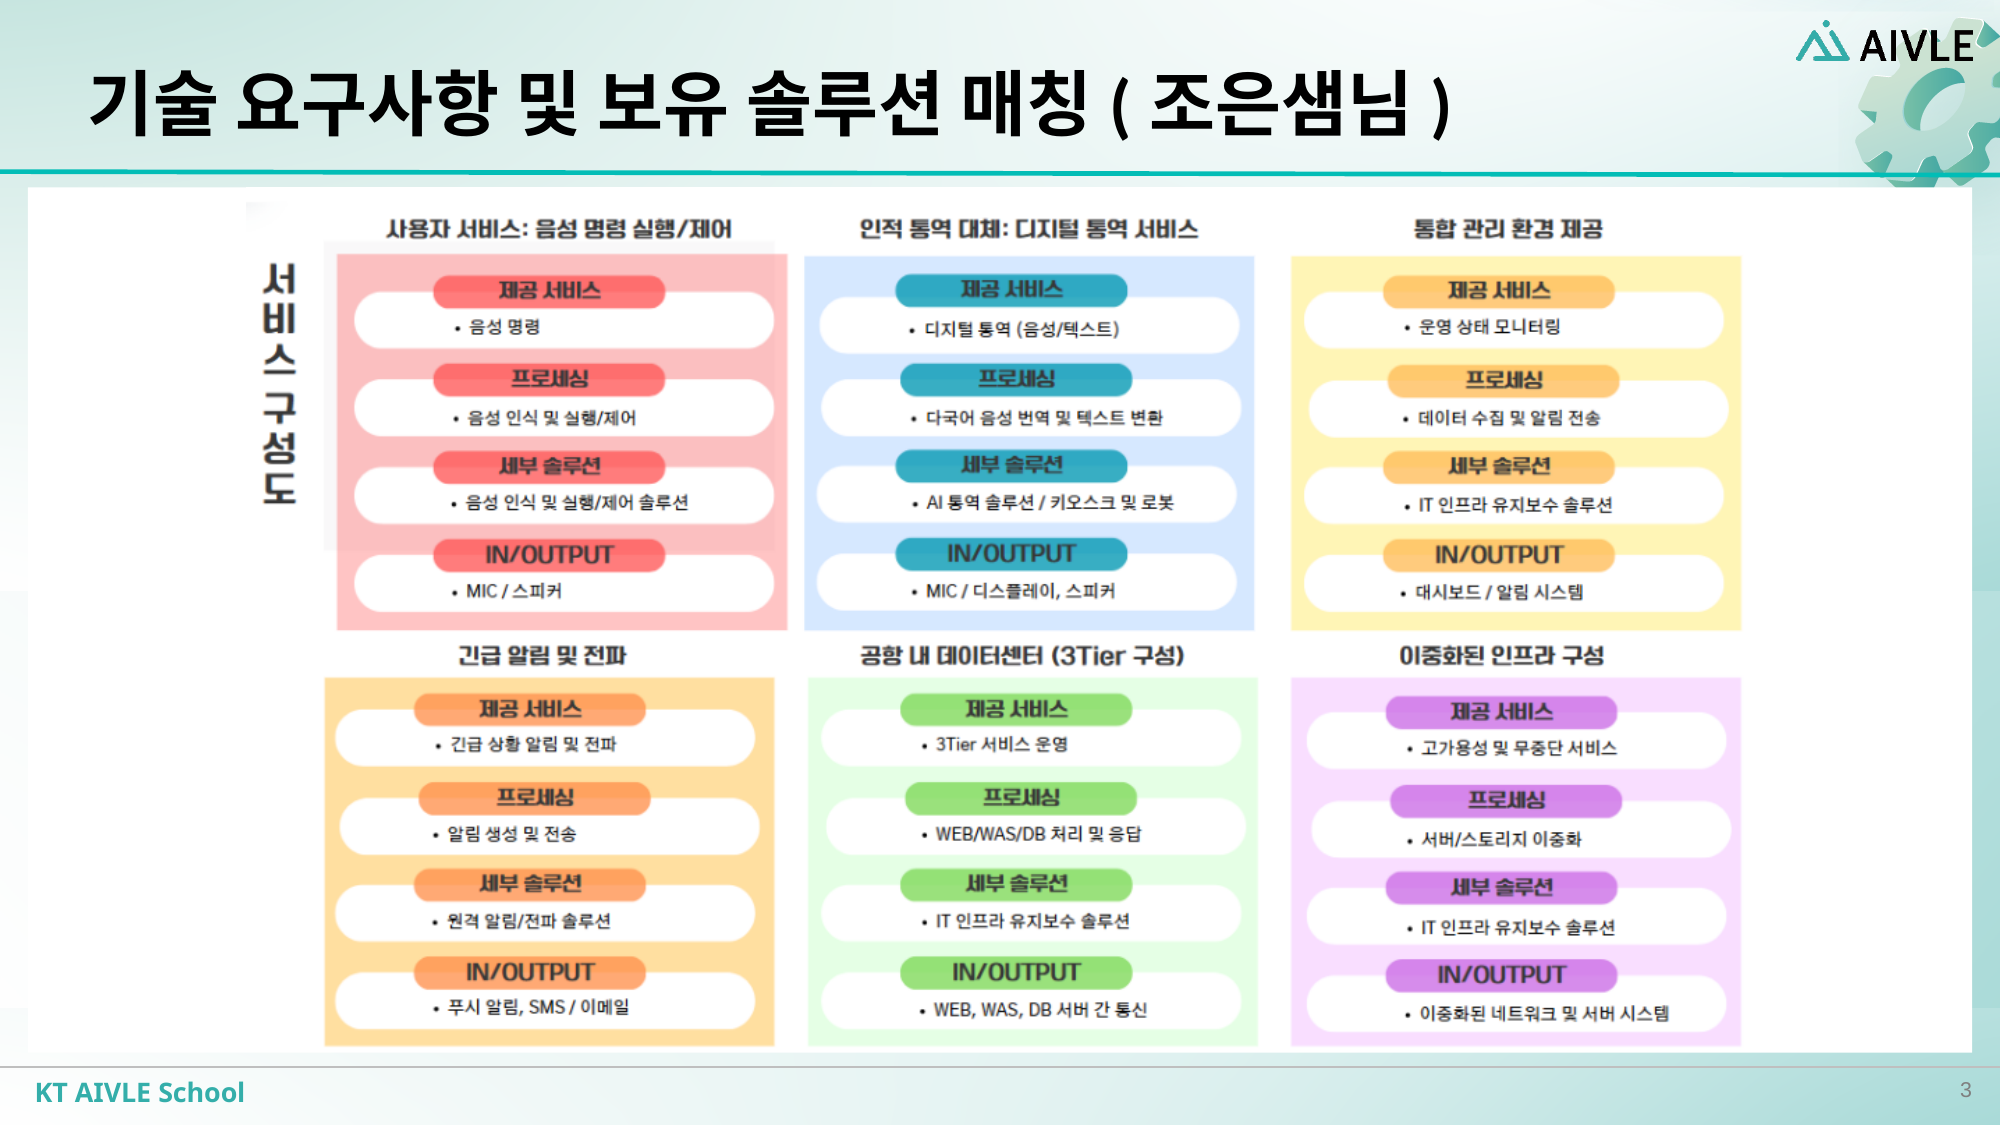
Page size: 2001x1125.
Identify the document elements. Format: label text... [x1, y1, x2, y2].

picture [0, 174, 2000, 1066]
title 기술 요구사항 및 보유 솔루션 매칭(조은샘님) [72, 61, 1848, 159]
picture [0, 0, 2000, 172]
picture [0, 1068, 2000, 1125]
